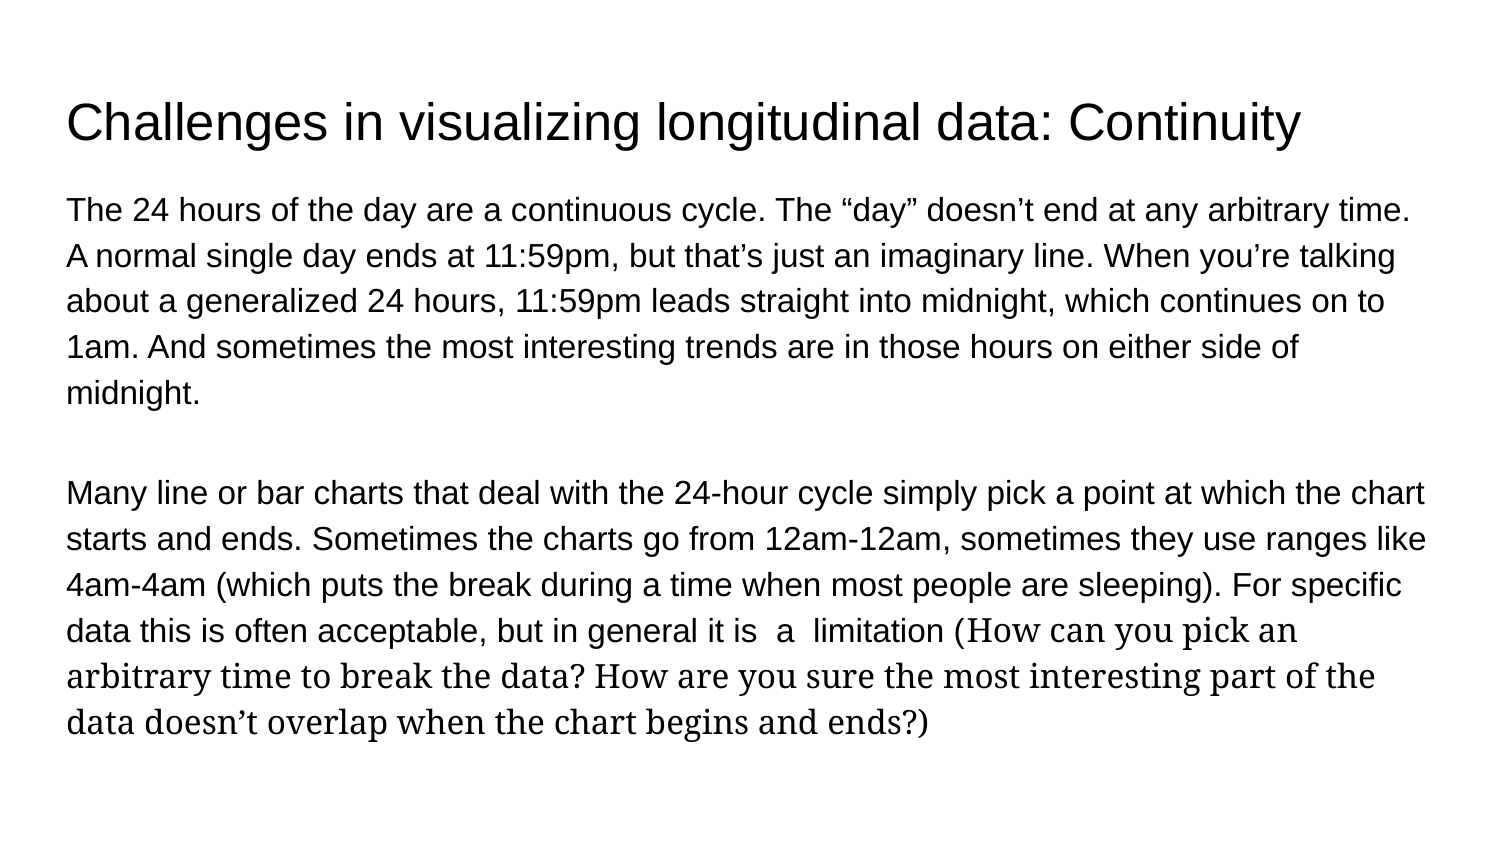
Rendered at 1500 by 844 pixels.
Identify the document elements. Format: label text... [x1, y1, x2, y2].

list The 24 hours of the day are a continuous cycle. The “day” doesn’t end at any arbitrary time. A normal single day ends at 11:59pm, but that’s just an imaginary line. When you’re talking about a generalized 24 hours, 11:59pm leads straight into midnight, which continues on to 1am. And sometimes the most interesting trends are in those hours on either side of midnight. Many line or bar charts that deal with the 24-hour cycle simply pick a point at which the chart starts and ends. Sometimes the charts go from 12am-12am, sometimes they use ranges like 4am-4am (which puts the break during a time when most people are sleeping). For specific data this is often acceptable, but in general it is a limitation (How can you pick an arbitrary time to break the data? How are you sure the most interesting part of the data doesn’t overlap when the chart begins and ends?) [51, 166, 1449, 802]
title Challenges in visualizing longitudinal data: Continuity [51, 72, 1449, 166]
